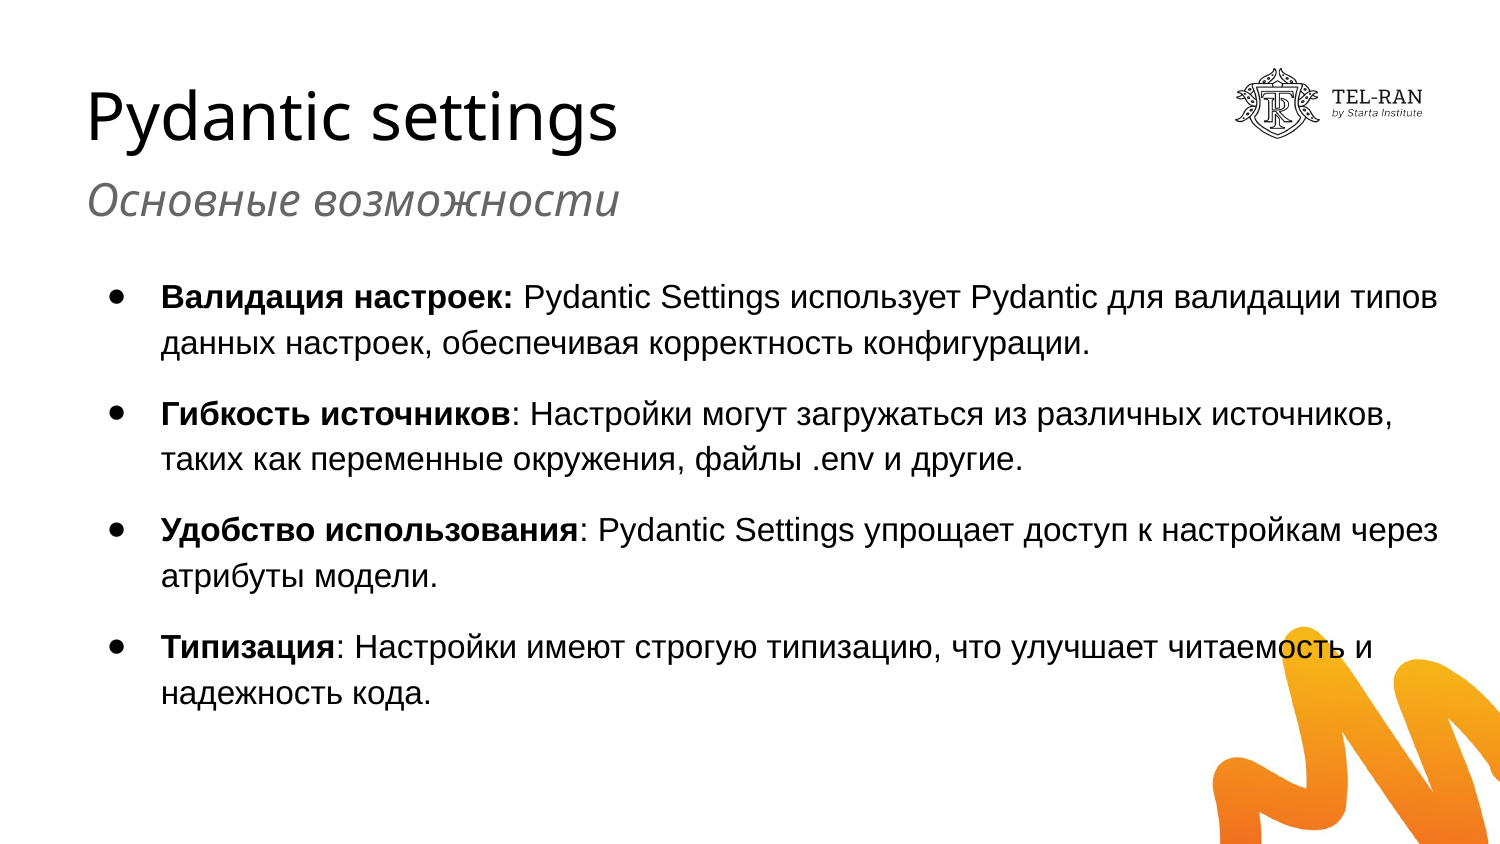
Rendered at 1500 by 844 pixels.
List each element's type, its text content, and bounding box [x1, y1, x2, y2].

picture [1237, 68, 1422, 139]
subtitle Основные возможности [70, 155, 1237, 676]
picture [1211, 625, 1500, 844]
title Pydantic settings [70, 59, 1237, 155]
list Валидация настроек: Pydantic Settings использует Pydantic для валидации типов данных настроек, обеспечивая корректность конфигурации. Гибкость источников: Настройки могут загружаться из различных источников, таких как переменные окружения, файлы .env и другие. Удобство использования: Pydantic Settings упрощает доступ к настройкам через атрибуты модели. Типизация: Настройки имеют строгую типизацию, что улучшает читаемость и надежность кода. [70, 253, 1469, 759]
